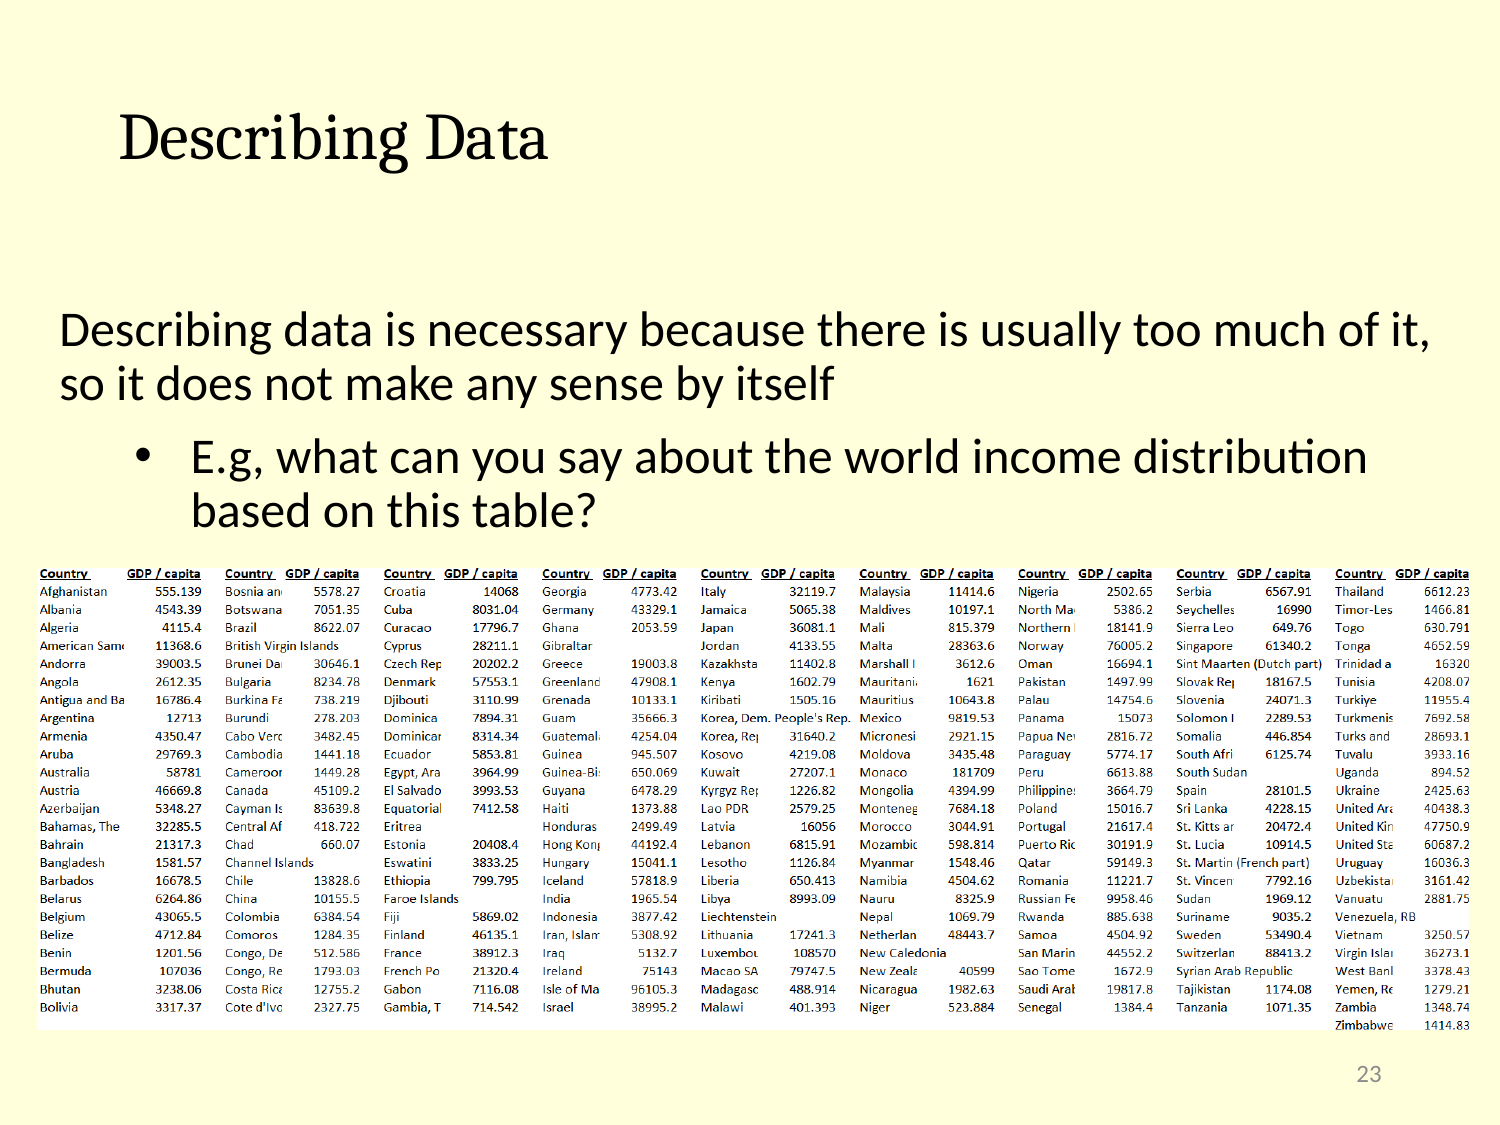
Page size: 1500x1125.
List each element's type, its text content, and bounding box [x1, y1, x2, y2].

slide_number 23 [1059, 1042, 1397, 1103]
title Describing Data [103, 29, 1397, 247]
list Describing data is necessary because there is usually too much of it, so it does not make any sense by itself E.g, what can you say about the world income distribution based on this table? [44, 236, 1462, 568]
picture [37, 568, 1469, 1030]
